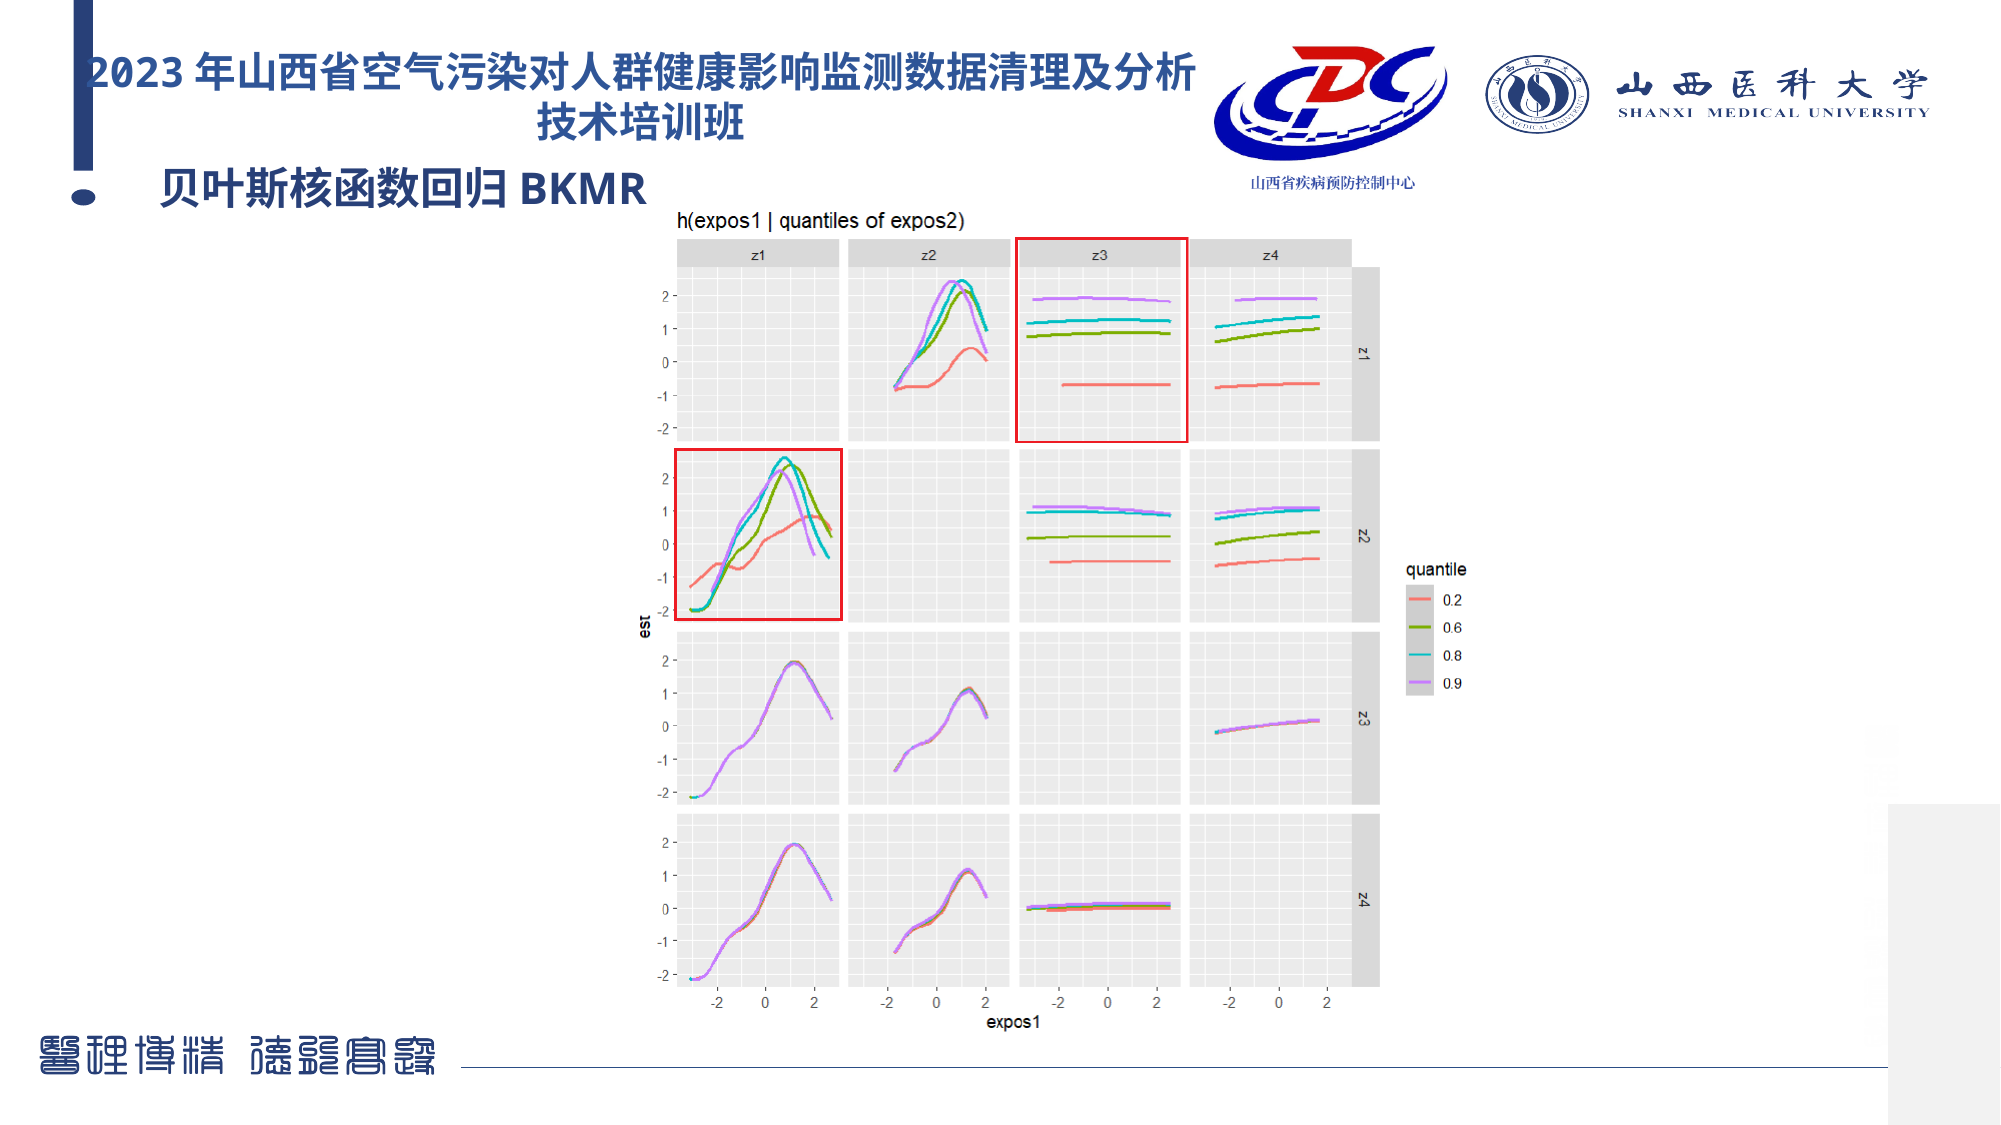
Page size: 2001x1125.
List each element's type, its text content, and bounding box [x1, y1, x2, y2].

picture [640, 207, 1474, 1033]
text_box 贝叶斯核函数回归BKMR [122, 153, 1560, 221]
text_box 2023年山西省空气污染对人群健康影响监测数据清理及分析技术培训班 [63, 38, 1202, 154]
picture [1485, 55, 1930, 134]
picture [1202, 26, 1467, 196]
picture [39, 1035, 435, 1075]
